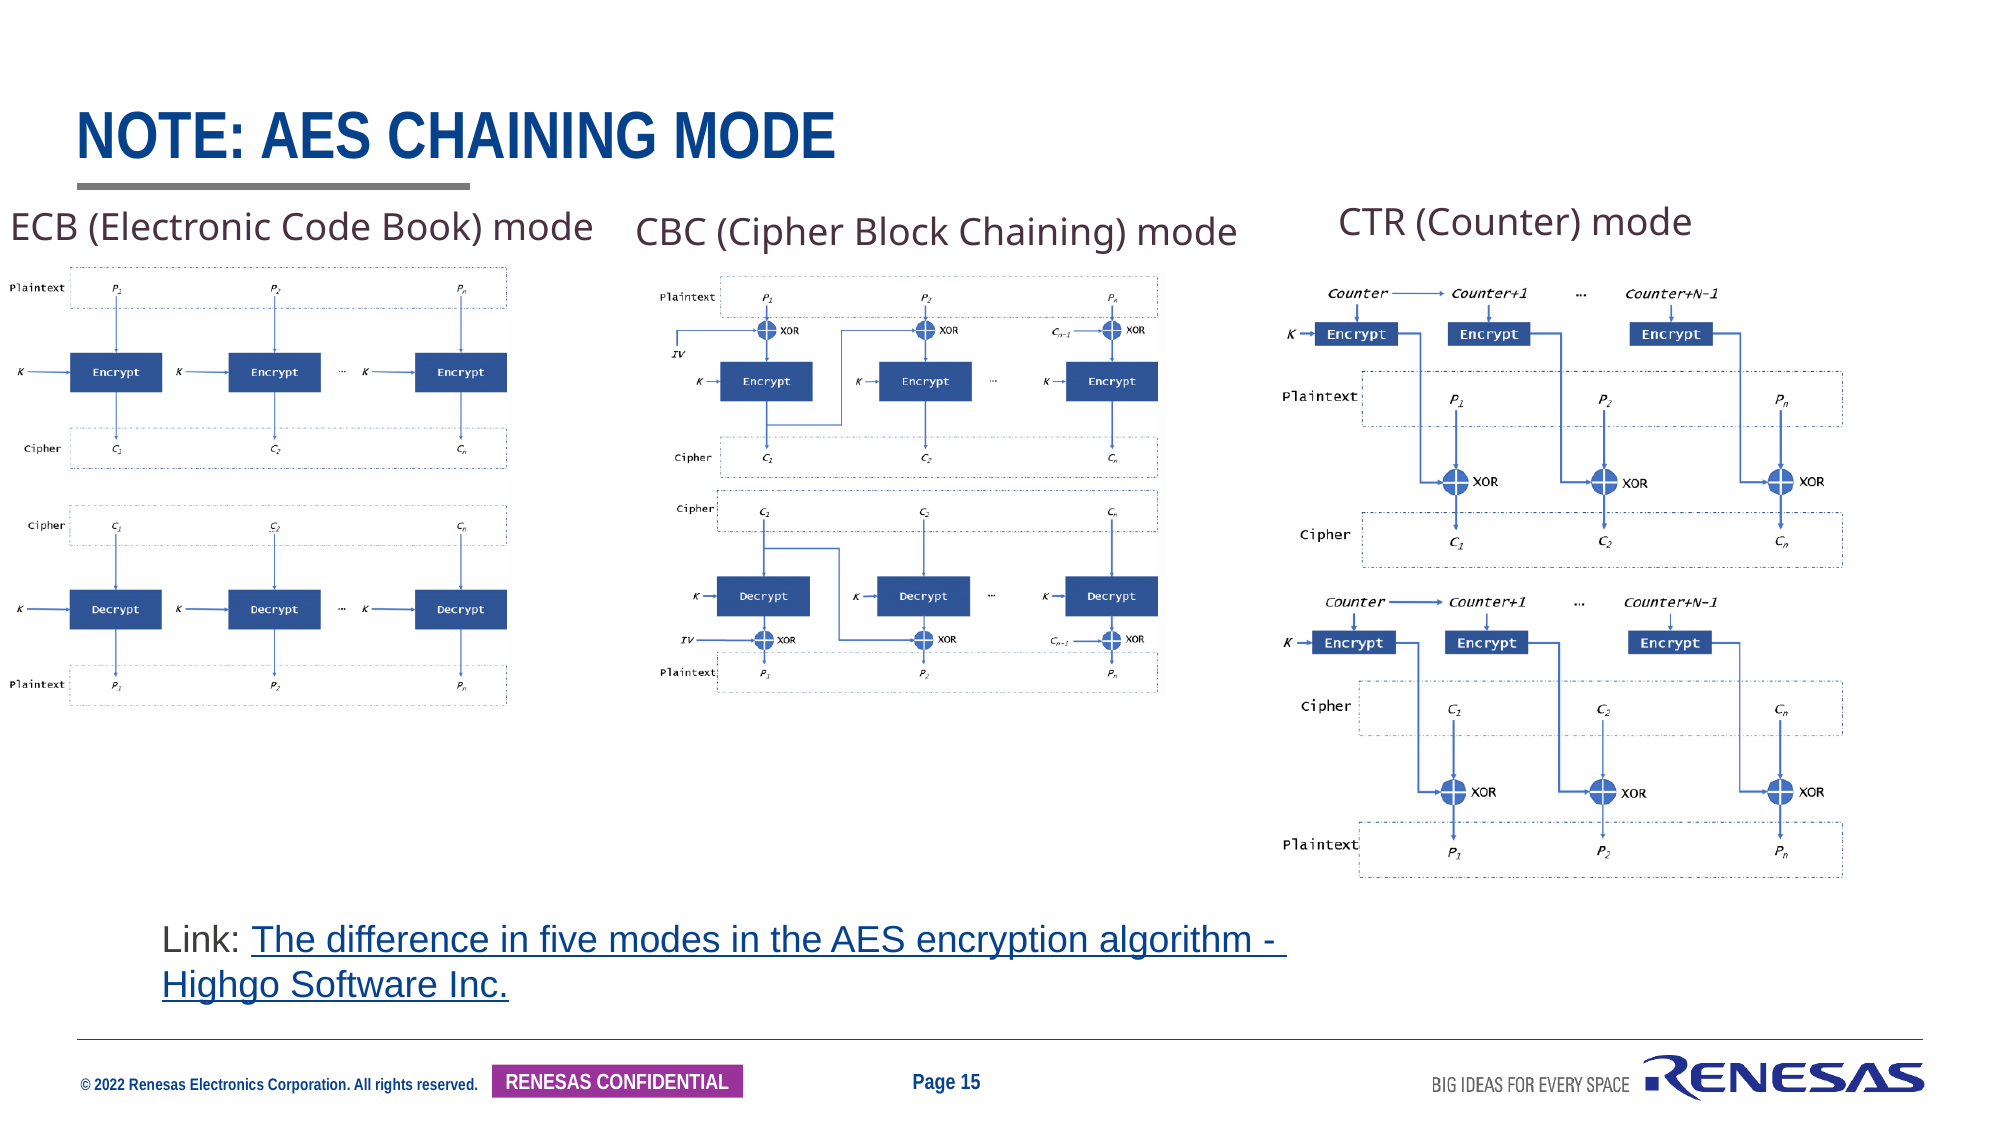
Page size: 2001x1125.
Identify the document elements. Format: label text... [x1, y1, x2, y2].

text_box CTR (Counter) mode [1323, 190, 2000, 251]
text_box CBC (Cipher Block Chaining) mode [620, 200, 1805, 260]
picture [1281, 278, 1846, 881]
title Note: AES chaining mode [76, 99, 1922, 173]
text_box Link: The difference in five modes in the AES encryption algorithm - Highgo Software Inc. [146, 908, 1372, 1013]
picture [657, 269, 1164, 700]
text_box ECB (Electronic Code Book) mode [0, 195, 1323, 256]
picture [1425, 1049, 1933, 1106]
picture [2, 259, 512, 709]
